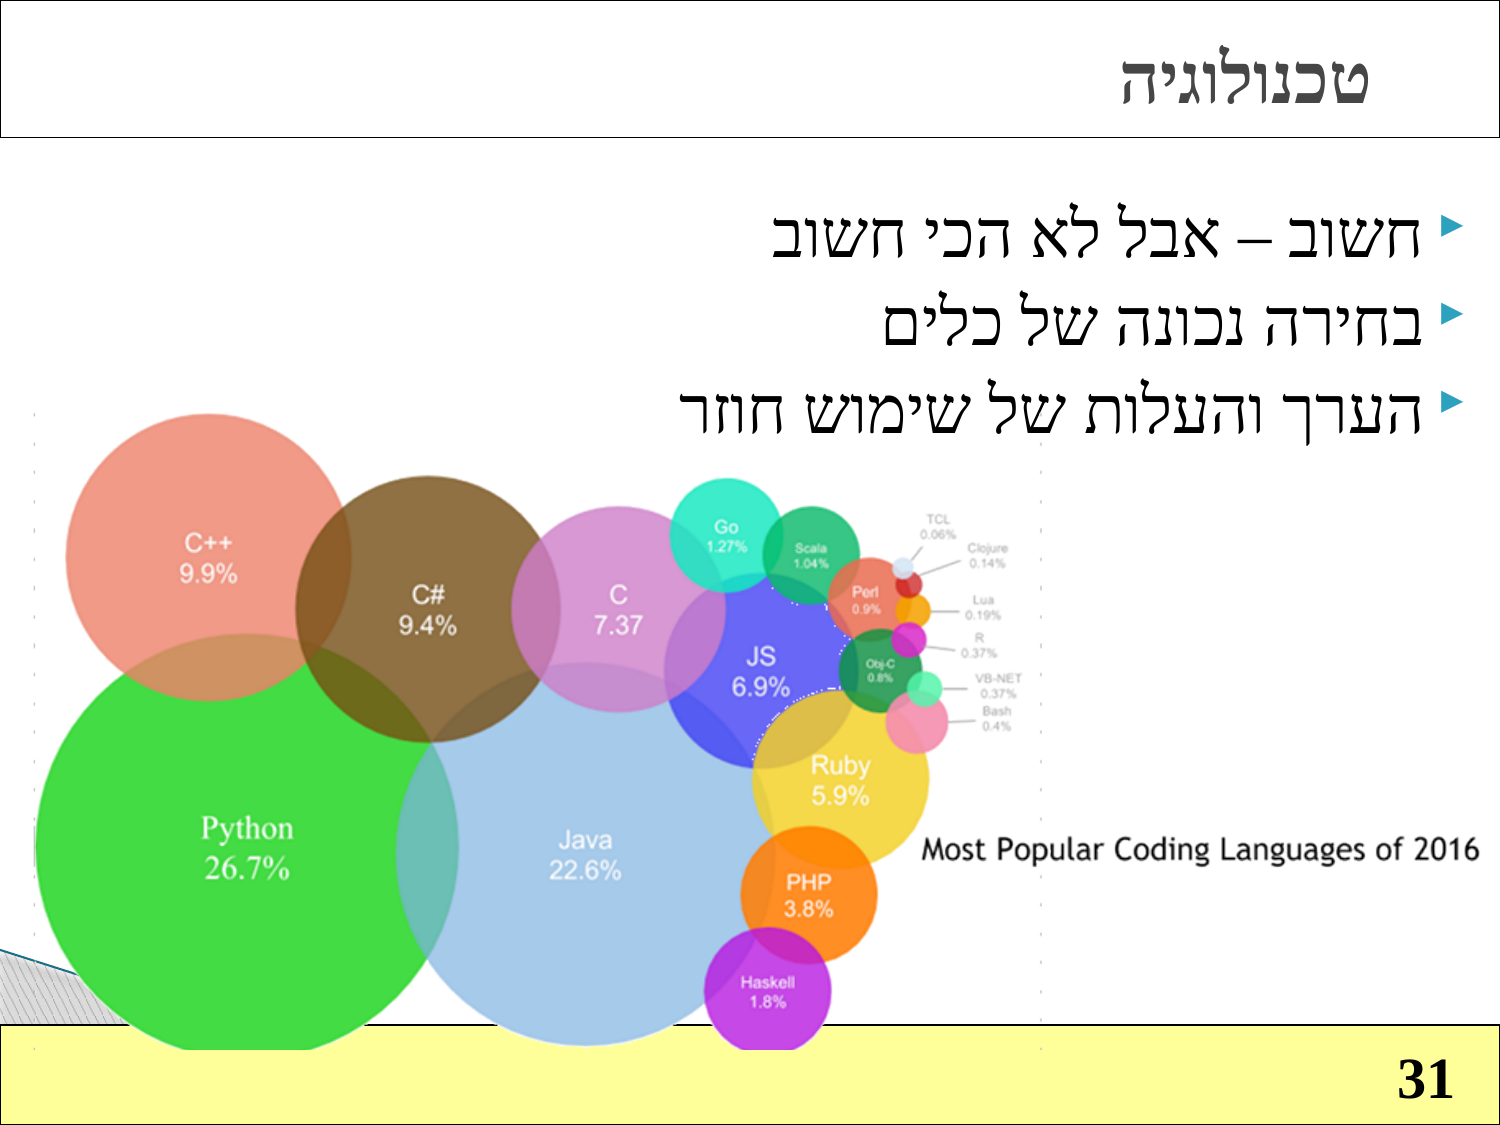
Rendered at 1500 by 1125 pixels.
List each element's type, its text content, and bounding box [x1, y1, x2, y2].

list חשוב – אבל לא הכי חשוב בחירה נכונה של כלים הערך והעלות של שימוש חוזר [512, 183, 1500, 634]
picture [0, 399, 1500, 1051]
title טכנולוגיה [112, 24, 1388, 125]
